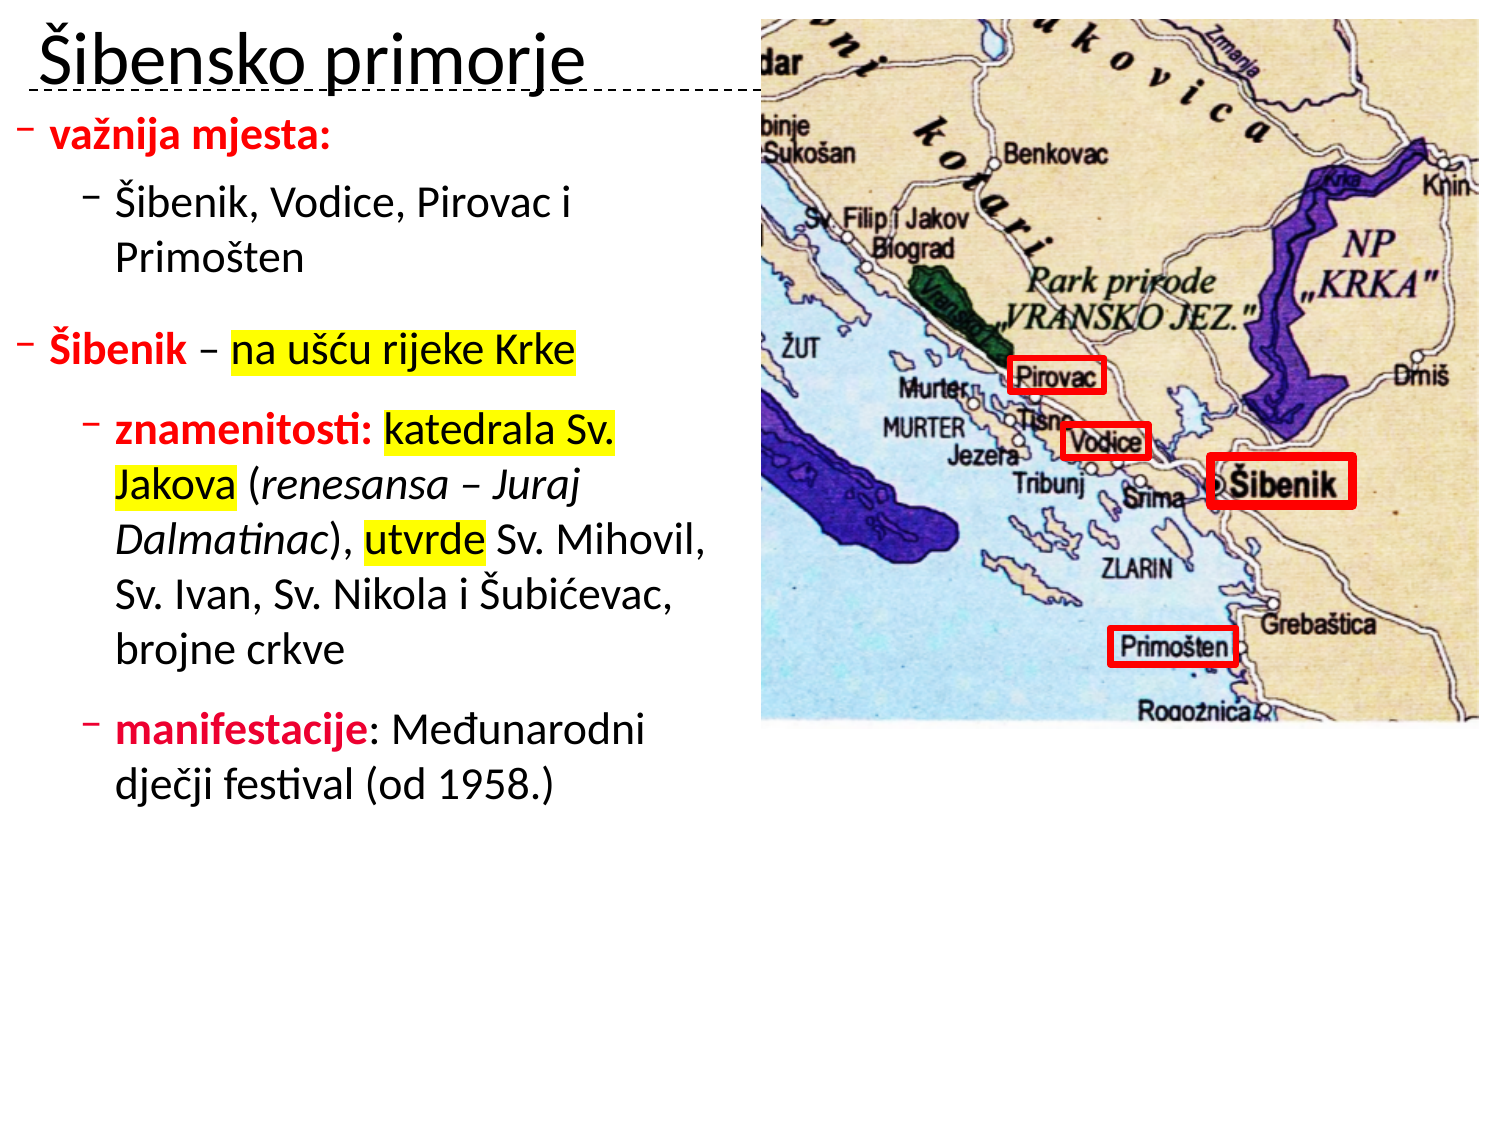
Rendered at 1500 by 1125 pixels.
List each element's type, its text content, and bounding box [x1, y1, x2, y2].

picture [761, 18, 1479, 729]
text_box važnija mjesta: Šibenik, Vodice, Pirovac i Primošten Šibenik – na ušću rijeke Krke znamenitosti: katedrala Sv. Jakova (renesansa – Juraj Dalmatinac), utvrde Sv. Mihovil, Sv. Ivan, Sv. Nikola i Šubićevac, brojne crkve manifestacije: Međunarodni dječji festival (od 1958.) [0, 96, 762, 1094]
title Šibensko primorje [23, 7, 1477, 102]
